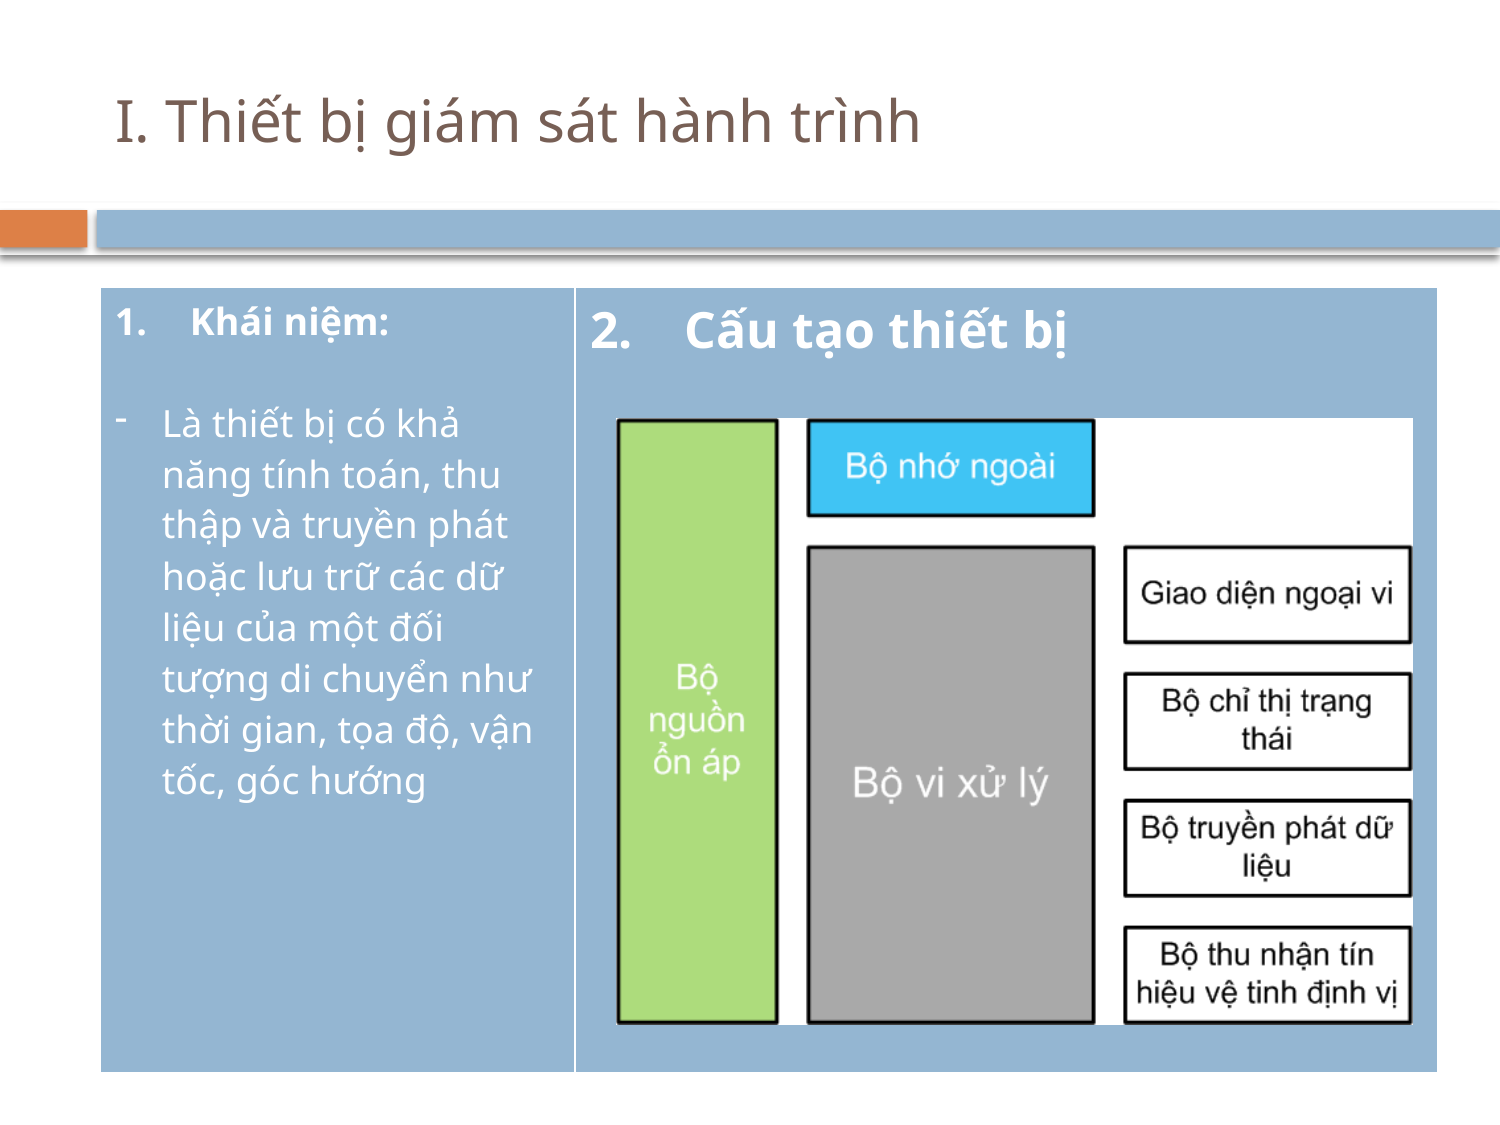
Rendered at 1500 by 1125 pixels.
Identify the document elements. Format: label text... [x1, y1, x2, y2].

title I. Thiết bị giám sát hành trình [100, 37, 1438, 200]
table_header Khái niệm: Là thiết bị có khả năng tính toán, thu thập và truyền phát hoặc lưu trữ các dữ liệu của một đối tượng di chuyển như thời gian, tọa độ, vận tốc, góc hướng [101, 288, 574, 1072]
table_header 2. Cấu tạo thiết bị [576, 288, 1437, 1072]
picture [616, 418, 1413, 1026]
